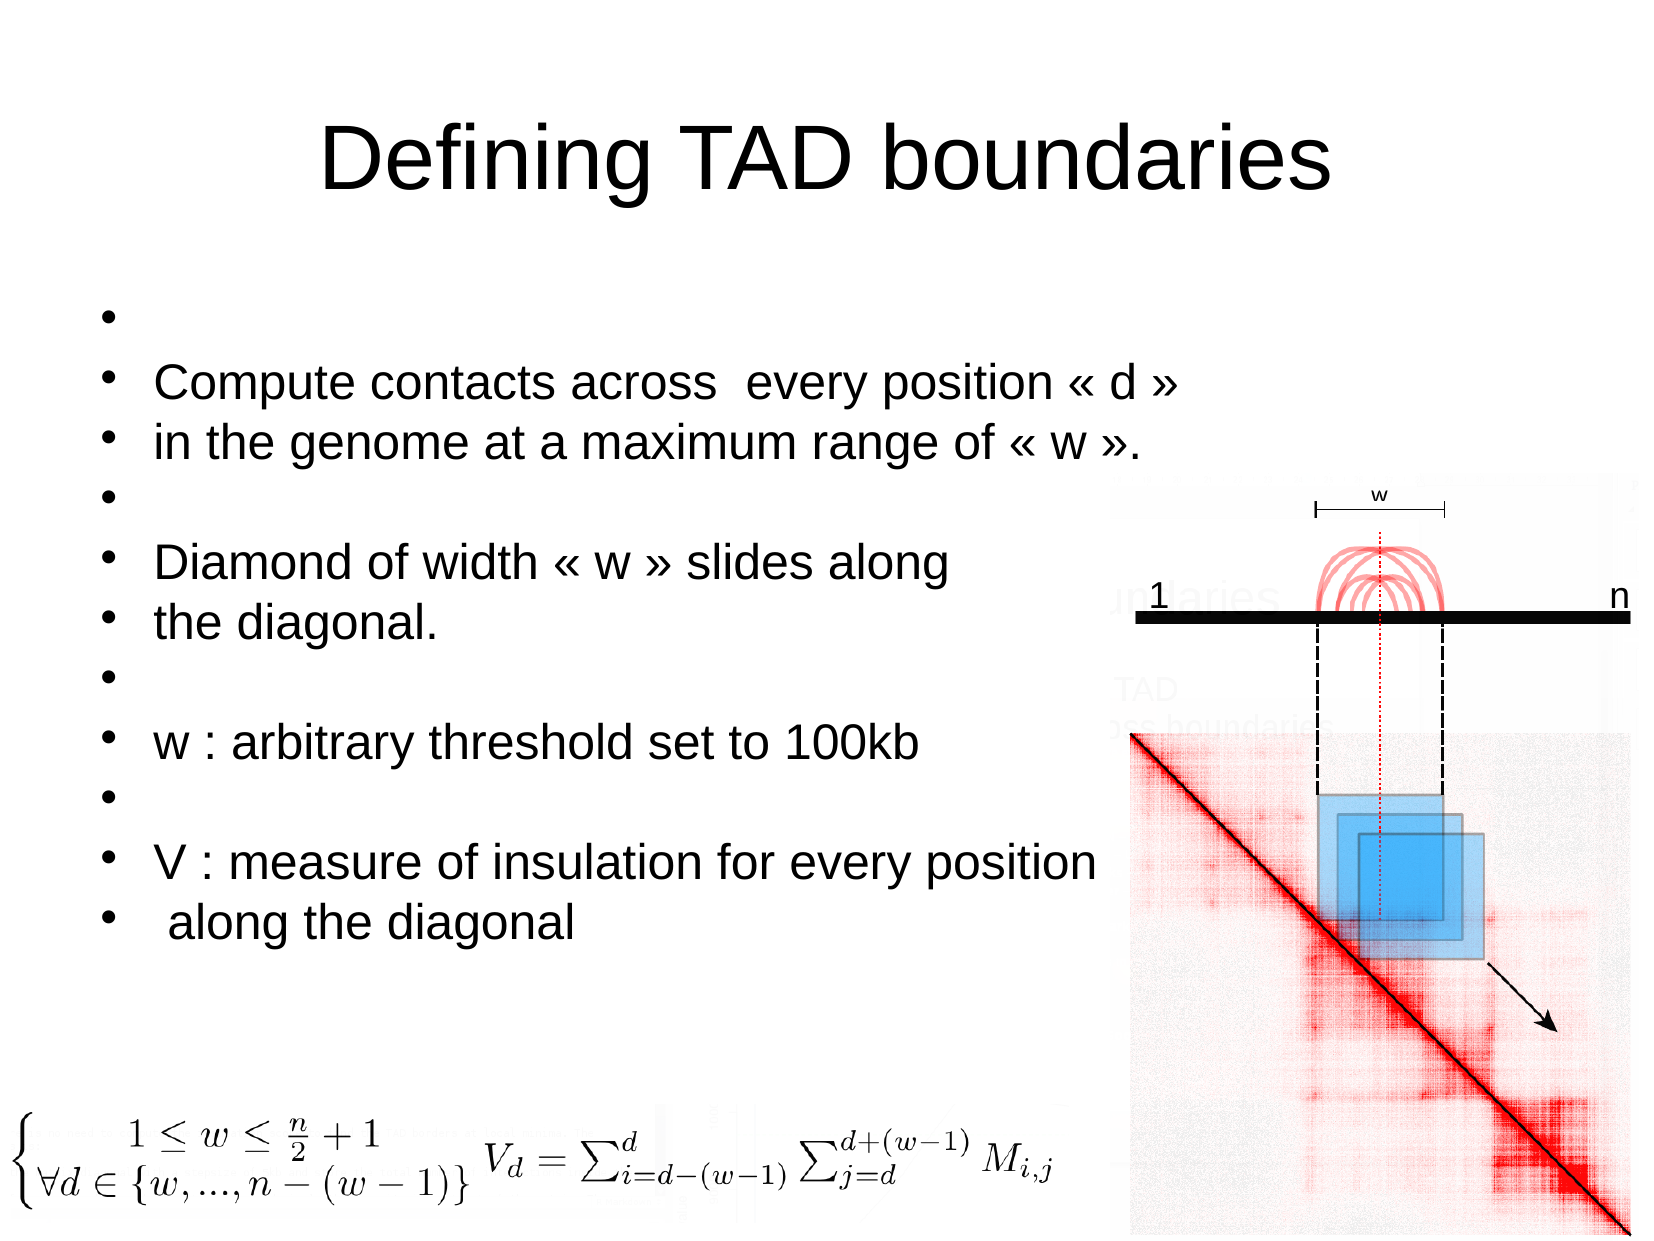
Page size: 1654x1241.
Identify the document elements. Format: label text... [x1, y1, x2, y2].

text_box Compute contacts across every position « d » in the genome at a maximum range of « w ». Diamond of width « w » slides along the diagonal. w : arbitrary threshold set to 100kb V : measure of insulation for every position along the diagonal [82, 290, 1571, 1010]
picture [1109, 473, 1640, 1241]
picture [11, 1103, 1070, 1223]
text_box Defining TAD boundaries [82, 49, 1571, 257]
